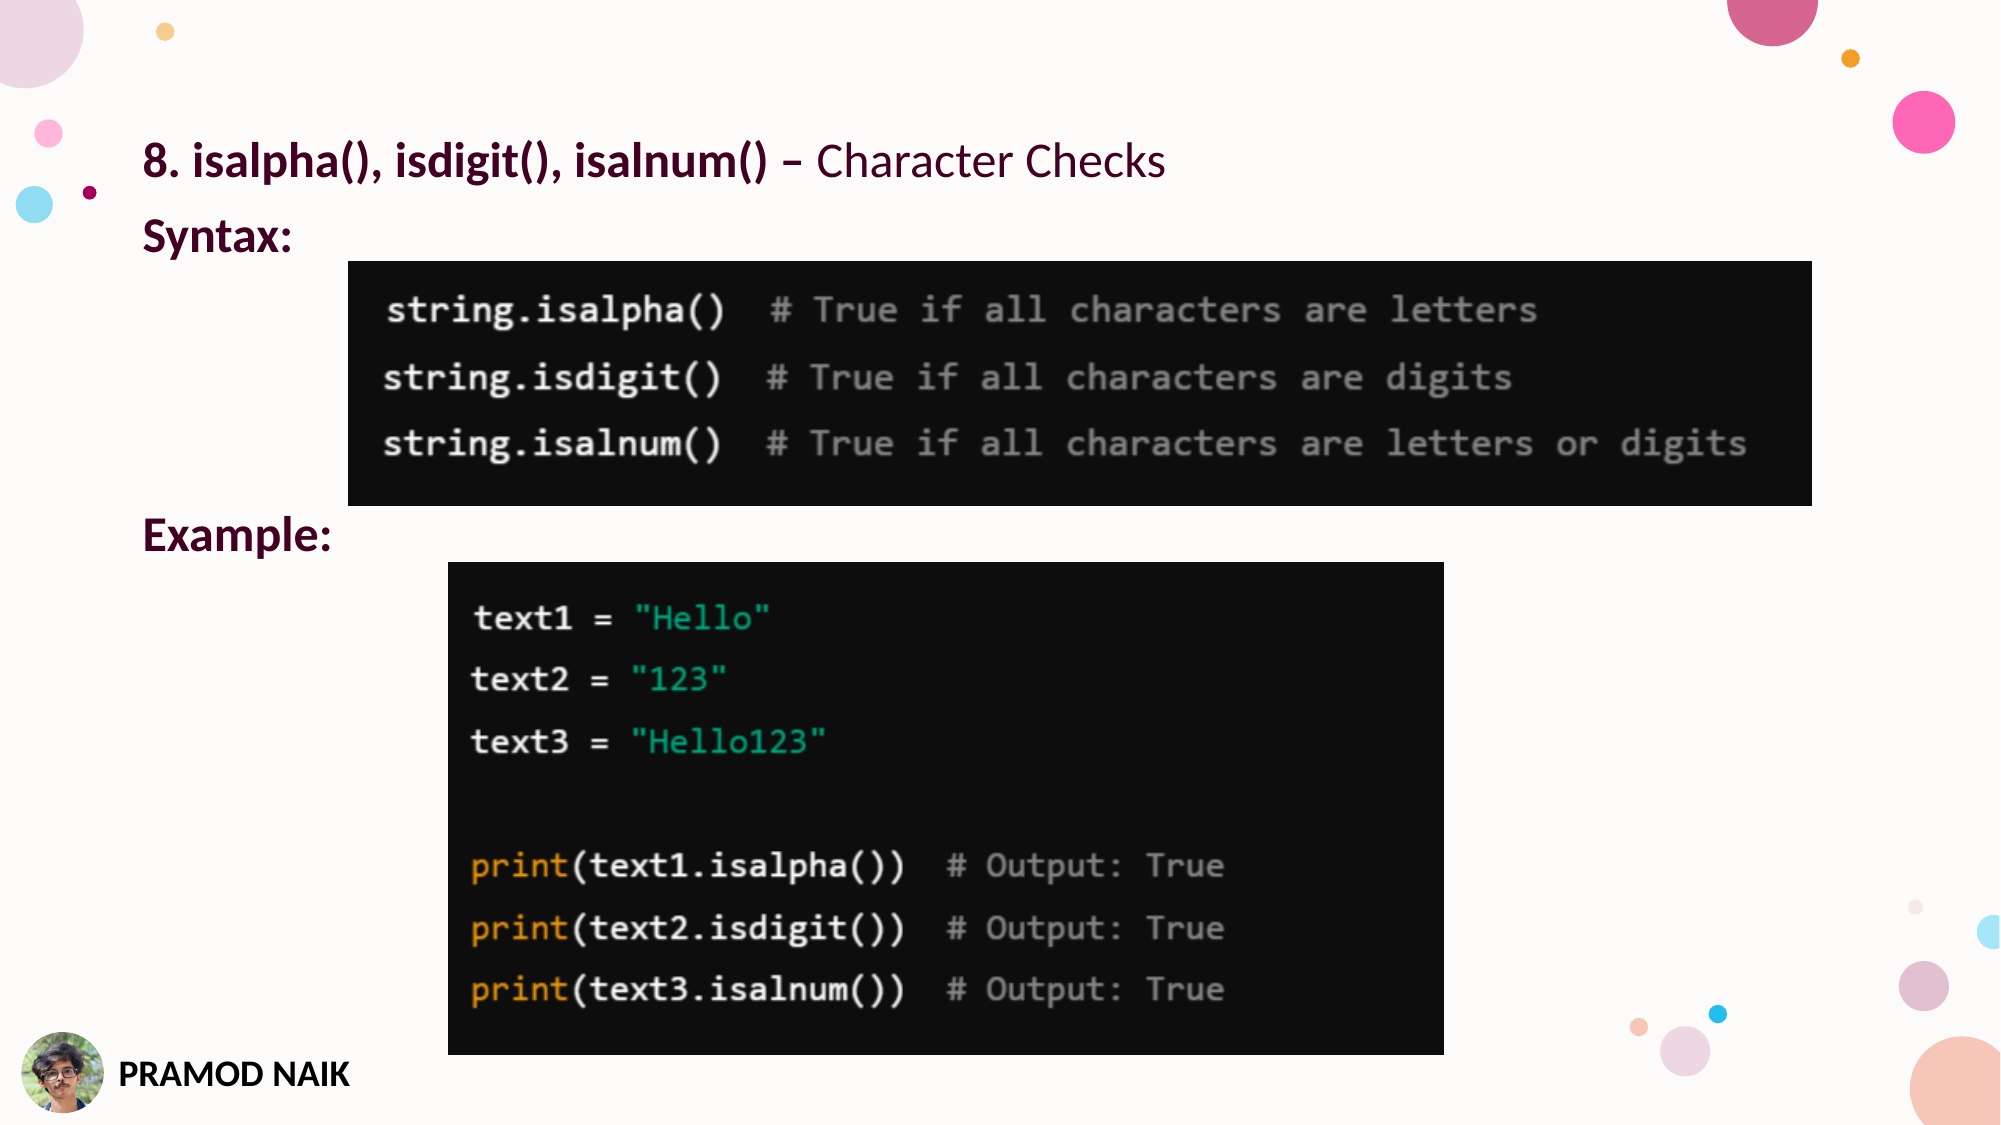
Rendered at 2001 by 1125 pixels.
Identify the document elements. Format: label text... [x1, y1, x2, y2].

picture [21, 1031, 104, 1114]
picture [448, 562, 1444, 1055]
list 8. isalpha(), isdigit(), isalnum() – Character Checks Syntax: Example: [127, 126, 1877, 1014]
picture [348, 261, 1812, 506]
